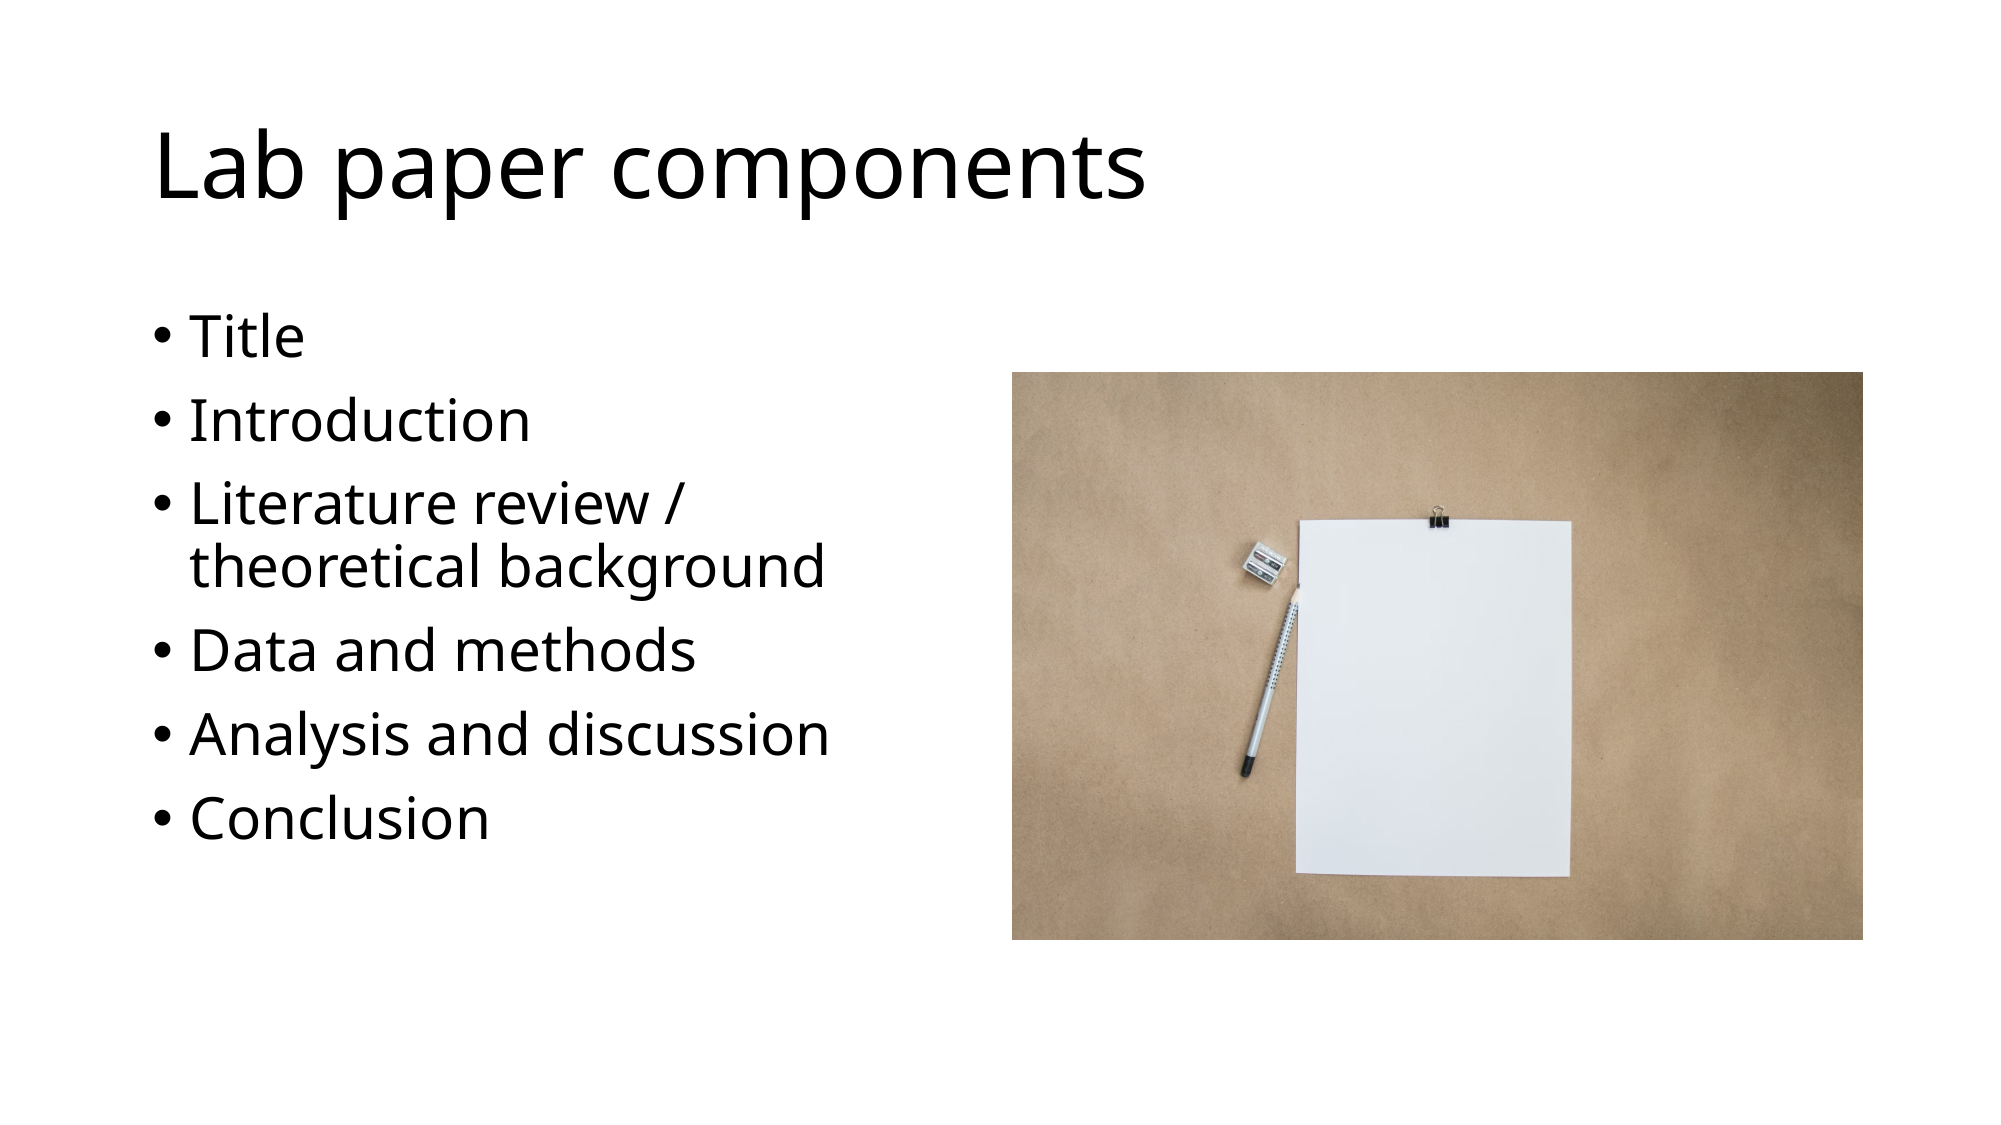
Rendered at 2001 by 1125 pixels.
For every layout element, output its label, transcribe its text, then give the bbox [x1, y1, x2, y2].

title Lab paper components [137, 59, 1863, 278]
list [1012, 372, 1863, 940]
list Title Introduction Literature review / theoretical background Data and methods Analysis and discussion Conclusion [137, 299, 988, 1014]
